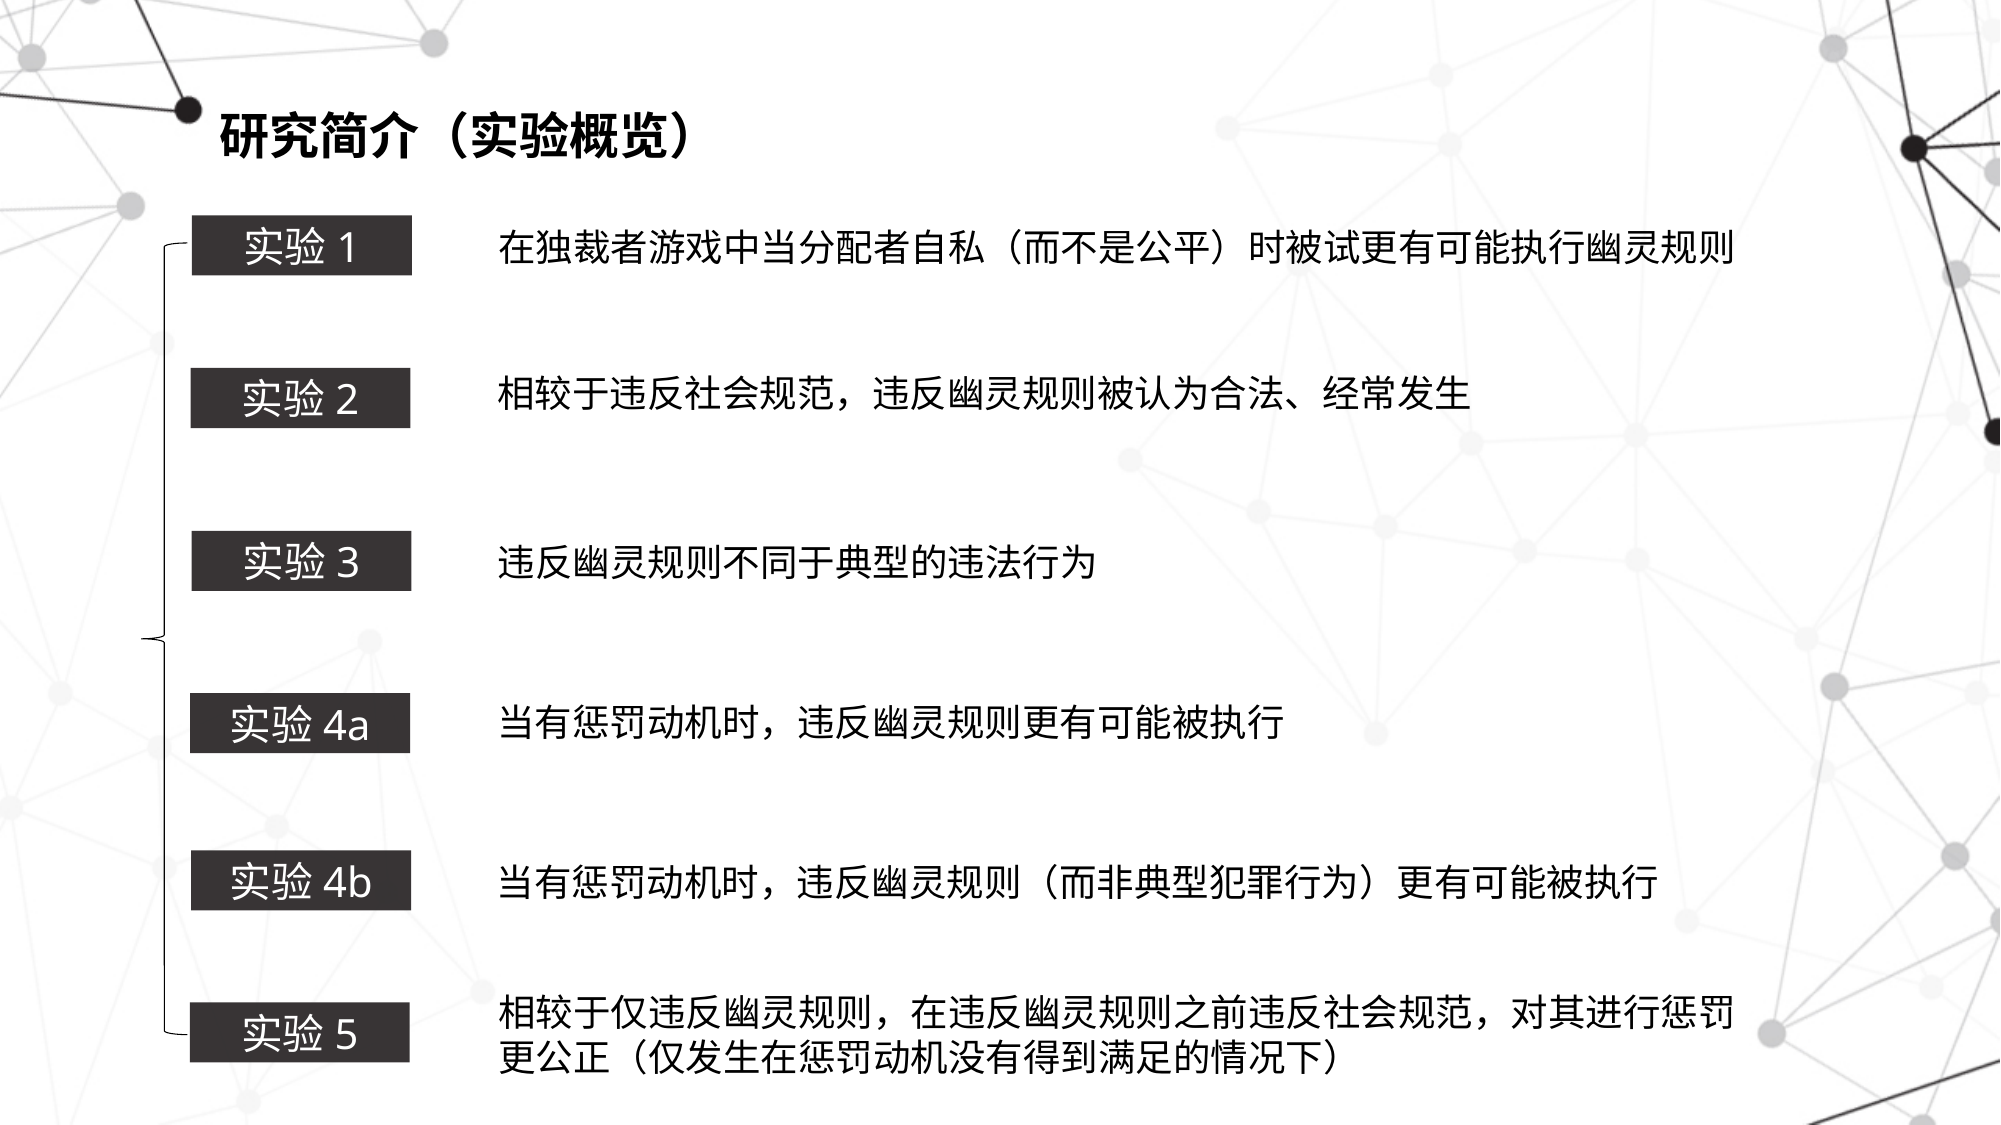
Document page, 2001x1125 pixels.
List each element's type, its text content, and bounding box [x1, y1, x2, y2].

title 研究简介（实验概览） [204, 97, 1796, 173]
text_box 在独裁者游戏中当分配者自私（而不是公平）时被试更有可能执行幽灵规则 [482, 216, 1786, 278]
text_box 违反幽灵规则不同于典型的违法行为 [482, 530, 1786, 593]
text_box 相较于仅违反幽灵规则，在违反幽灵规则之前违反社会规范，对其进行惩罚更公正（仅发生在惩罚动机没有得到满足的情况下） [482, 1003, 1786, 1065]
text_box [141, 215, 412, 1063]
text_box 当有惩罚动机时，违反幽灵规则（而非典型犯罪行为）更有可能被执行 [481, 850, 1784, 912]
picture [0, 0, 2000, 1125]
text_box 当有惩罚动机时，违反幽灵规则更有可能被执行 [482, 690, 1785, 752]
text_box 相较于违反社会规范，违反幽灵规则被认为合法、经常发生 [482, 361, 1785, 423]
